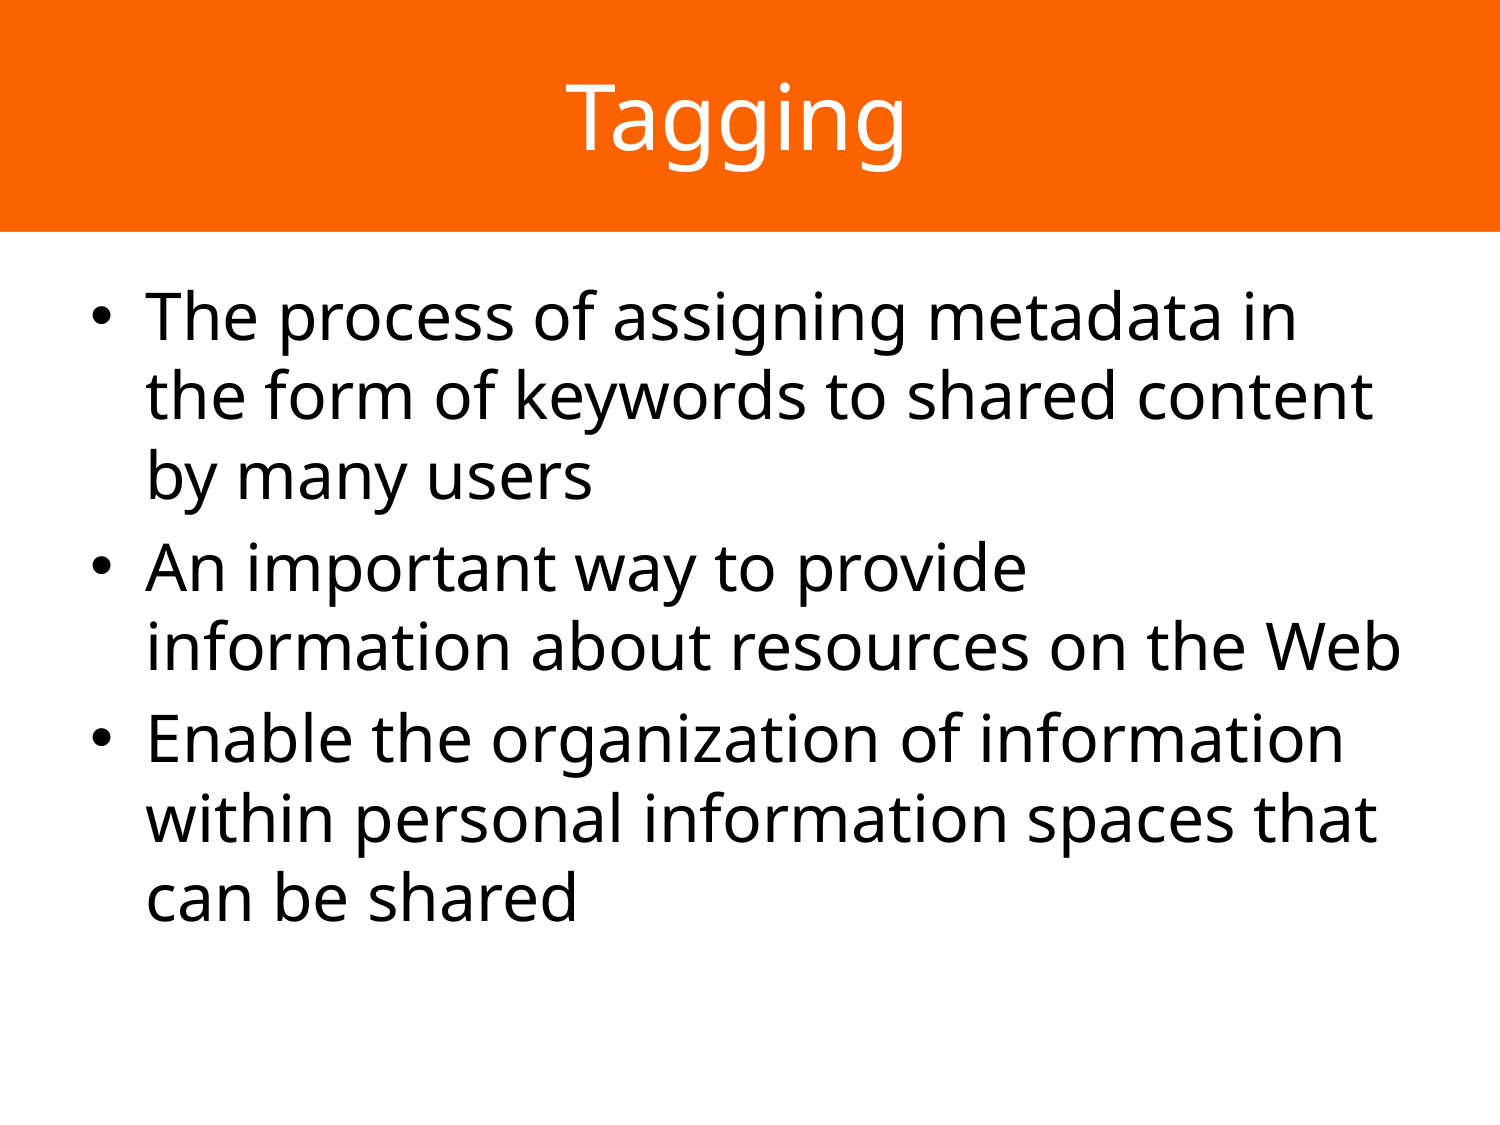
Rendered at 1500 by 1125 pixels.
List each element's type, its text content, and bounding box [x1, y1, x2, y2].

list The process of assigning metadata in the form of keywords to shared content by many users An important way to provide information about resources on the Web Enable the organization of information within personal information spaces that can be shared [75, 267, 1425, 1024]
title Tagging [75, 30, 1425, 197]
